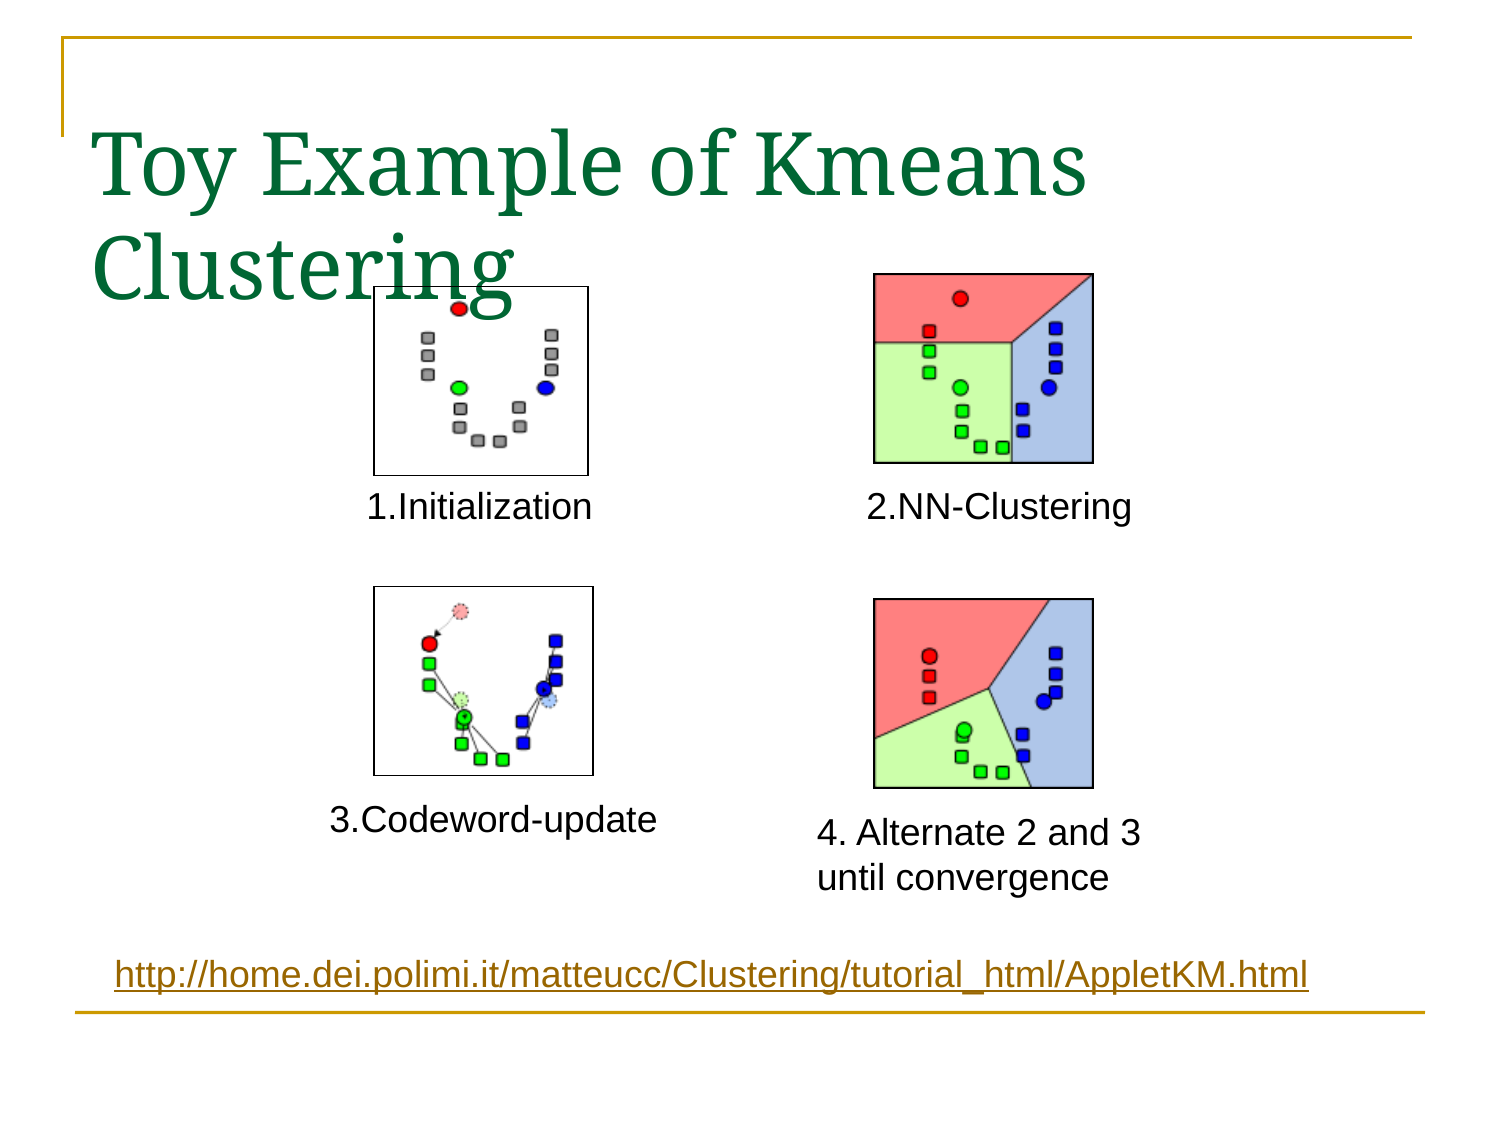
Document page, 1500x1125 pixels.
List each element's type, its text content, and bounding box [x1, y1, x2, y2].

picture [374, 287, 588, 476]
picture [374, 587, 593, 776]
text_box http://home.dei.polimi.it/matteucc/Clustering/tutorial_html/AppletKM.html [99, 942, 1362, 1003]
title Toy Example of Kmeans Clustering [75, 99, 1350, 288]
text_box 1.Initialization [351, 474, 608, 535]
text_box 4. Alternate 2 and 3 until convergence [801, 799, 1167, 905]
picture [874, 274, 1093, 463]
text_box 3.Codeword-update [314, 787, 673, 848]
picture [874, 599, 1093, 788]
text_box 2.NN-Clustering [851, 474, 1148, 535]
